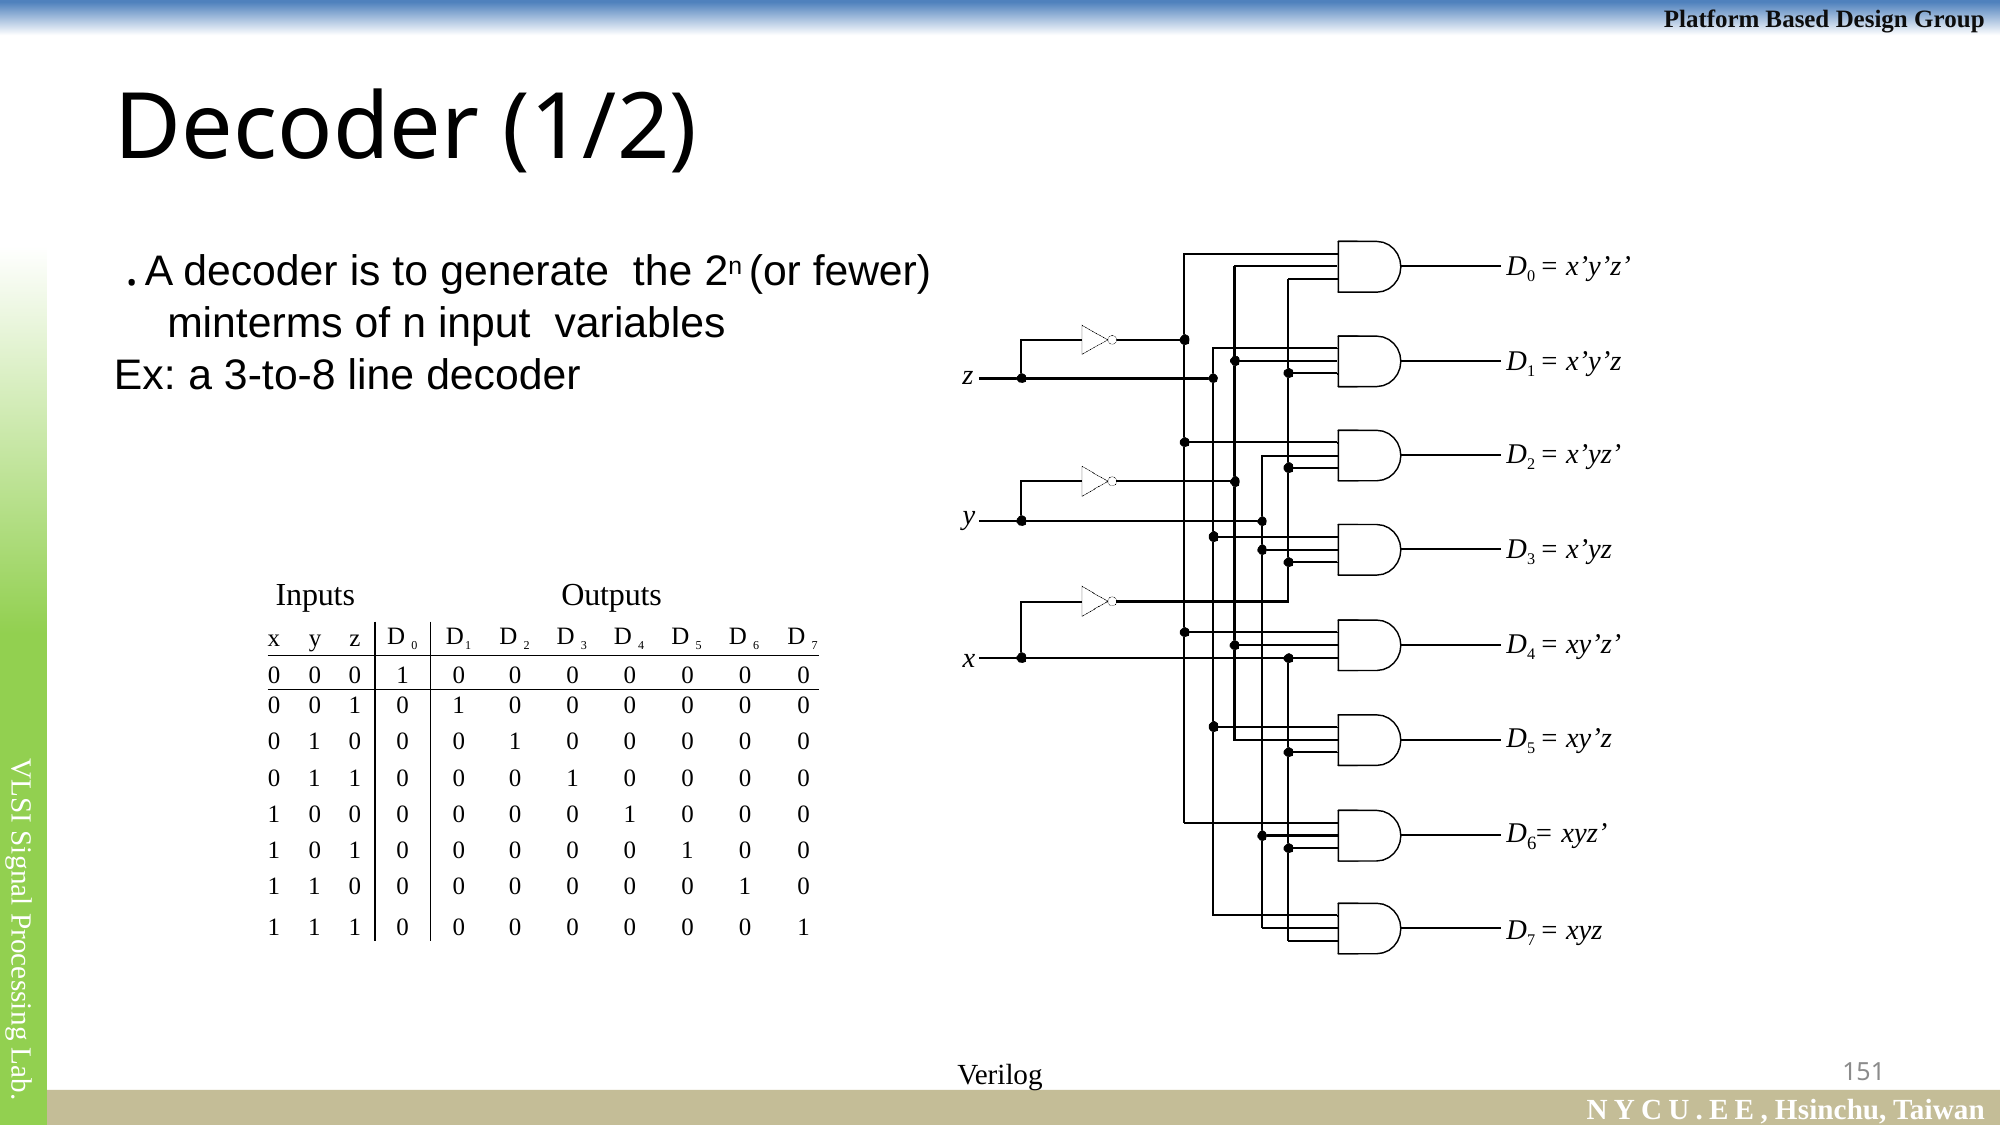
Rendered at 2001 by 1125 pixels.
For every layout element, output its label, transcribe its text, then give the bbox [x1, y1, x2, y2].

slide_number 151 [1433, 1042, 1900, 1103]
table_cell 0 [376, 834, 430, 870]
text_box Outputs [559, 571, 665, 612]
table_cell 1 [268, 834, 294, 870]
table_cell 1 [294, 906, 335, 941]
table_cell 1 [543, 762, 600, 798]
table_cell 0 [658, 725, 715, 762]
table_cell 0 [543, 725, 600, 762]
table_cell 0 [773, 725, 819, 762]
table_cell 0 [376, 906, 430, 941]
table_header D 6 [715, 622, 773, 655]
table_cell 0 [486, 762, 543, 798]
table_cell 0 [431, 906, 486, 941]
table_cell 0 [658, 762, 715, 798]
table_cell 0 [773, 656, 819, 689]
title Decoder (1/2) [99, 44, 1901, 200]
table_cell 1 [294, 725, 335, 762]
table_cell 0 [715, 656, 773, 689]
table_cell 0 [773, 762, 819, 798]
table_cell 0 [376, 870, 430, 906]
table_cell 0 [335, 798, 374, 834]
table_cell 0 [486, 656, 543, 689]
table_cell 0 [431, 870, 486, 906]
table_cell 0 [268, 762, 294, 798]
table_cell 0 [715, 762, 773, 798]
text_box Inputs [273, 571, 358, 612]
table_header D 7 [773, 622, 819, 655]
table_cell 1 [335, 690, 374, 725]
table_cell 1 [486, 725, 543, 762]
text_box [960, 241, 1641, 955]
table_cell 1 [268, 870, 294, 906]
table_cell 0 [268, 725, 294, 762]
table_cell 0 [268, 656, 294, 689]
table_cell 0 [658, 870, 715, 906]
table_cell 0 [376, 798, 430, 834]
table_header x [268, 622, 294, 655]
table_cell 0 [431, 762, 486, 798]
table_cell 0 [773, 834, 819, 870]
table_cell 0 [431, 656, 486, 689]
table_cell 0 [543, 870, 600, 906]
table_cell 0 [486, 906, 543, 941]
table_cell 0 [600, 834, 658, 870]
table_cell 1 [715, 870, 773, 906]
table_cell 0 [600, 870, 658, 906]
table_cell 0 [600, 690, 658, 725]
table_cell 0 [715, 798, 773, 834]
table_cell 0 [543, 690, 600, 725]
footer Verilog [683, 1042, 1317, 1103]
table_header D 4 [600, 622, 658, 655]
table_cell 0 [543, 834, 600, 870]
table_cell 0 [431, 725, 486, 762]
table_cell 0 [658, 798, 715, 834]
table_header z [335, 622, 374, 655]
table_cell 0 [600, 906, 658, 941]
table_cell 1 [294, 870, 335, 906]
table_cell 0 [294, 798, 335, 834]
table_cell 0 [431, 798, 486, 834]
table_header y [294, 622, 335, 655]
table_header D 2 [486, 622, 543, 655]
table_cell 1 [600, 798, 658, 834]
text_box ․A decoder is to generate the 2n (or fewer) minterms of n input variables Ex: a 3-to-8 line decoder [114, 231, 1000, 399]
table_cell 0 [268, 690, 294, 725]
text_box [0, 472, 47, 476]
table_cell 0 [658, 656, 715, 689]
table_cell 1 [335, 834, 374, 870]
table_cell 0 [773, 870, 819, 906]
table_cell 0 [715, 690, 773, 725]
table_cell 0 [543, 798, 600, 834]
table_cell 1 [268, 906, 294, 941]
table_cell 0 [600, 762, 658, 798]
table_header D 0 [376, 622, 430, 655]
table_cell 0 [335, 870, 374, 906]
table_cell 1 [268, 798, 294, 834]
table_cell 0 [658, 906, 715, 941]
table_cell 0 [376, 762, 430, 798]
table_cell 0 [600, 725, 658, 762]
table_cell 0 [376, 690, 430, 725]
table_cell 0 [486, 690, 543, 725]
table_header D 3 [543, 622, 600, 655]
table_cell 0 [294, 656, 335, 689]
table_cell 0 [431, 834, 486, 870]
table_cell 1 [335, 762, 374, 798]
table_cell 0 [335, 656, 374, 689]
table_cell 1 [376, 656, 430, 689]
table_cell 0 [715, 834, 773, 870]
table_cell 1 [335, 906, 374, 941]
table_cell 0 [376, 725, 430, 762]
table_cell 0 [486, 870, 543, 906]
table_cell 0 [715, 906, 773, 941]
table_cell 0 [773, 798, 819, 834]
table_cell 0 [715, 725, 773, 762]
table_cell 1 [658, 834, 715, 870]
table_cell 0 [600, 656, 658, 689]
table_cell 0 [335, 725, 374, 762]
table_cell 0 [294, 834, 335, 870]
table_cell 0 [486, 834, 543, 870]
table_cell 0 [294, 690, 335, 725]
table_header D1 [431, 622, 486, 655]
table_cell 0 [543, 656, 600, 689]
table_cell 0 [543, 906, 600, 941]
table_header D 5 [658, 622, 715, 655]
table_cell 1 [431, 690, 486, 725]
table_cell 0 [486, 798, 543, 834]
table_cell 1 [294, 762, 335, 798]
table_cell 1 [773, 906, 819, 941]
table_cell 0 [658, 690, 715, 725]
table_cell 0 [773, 690, 819, 725]
